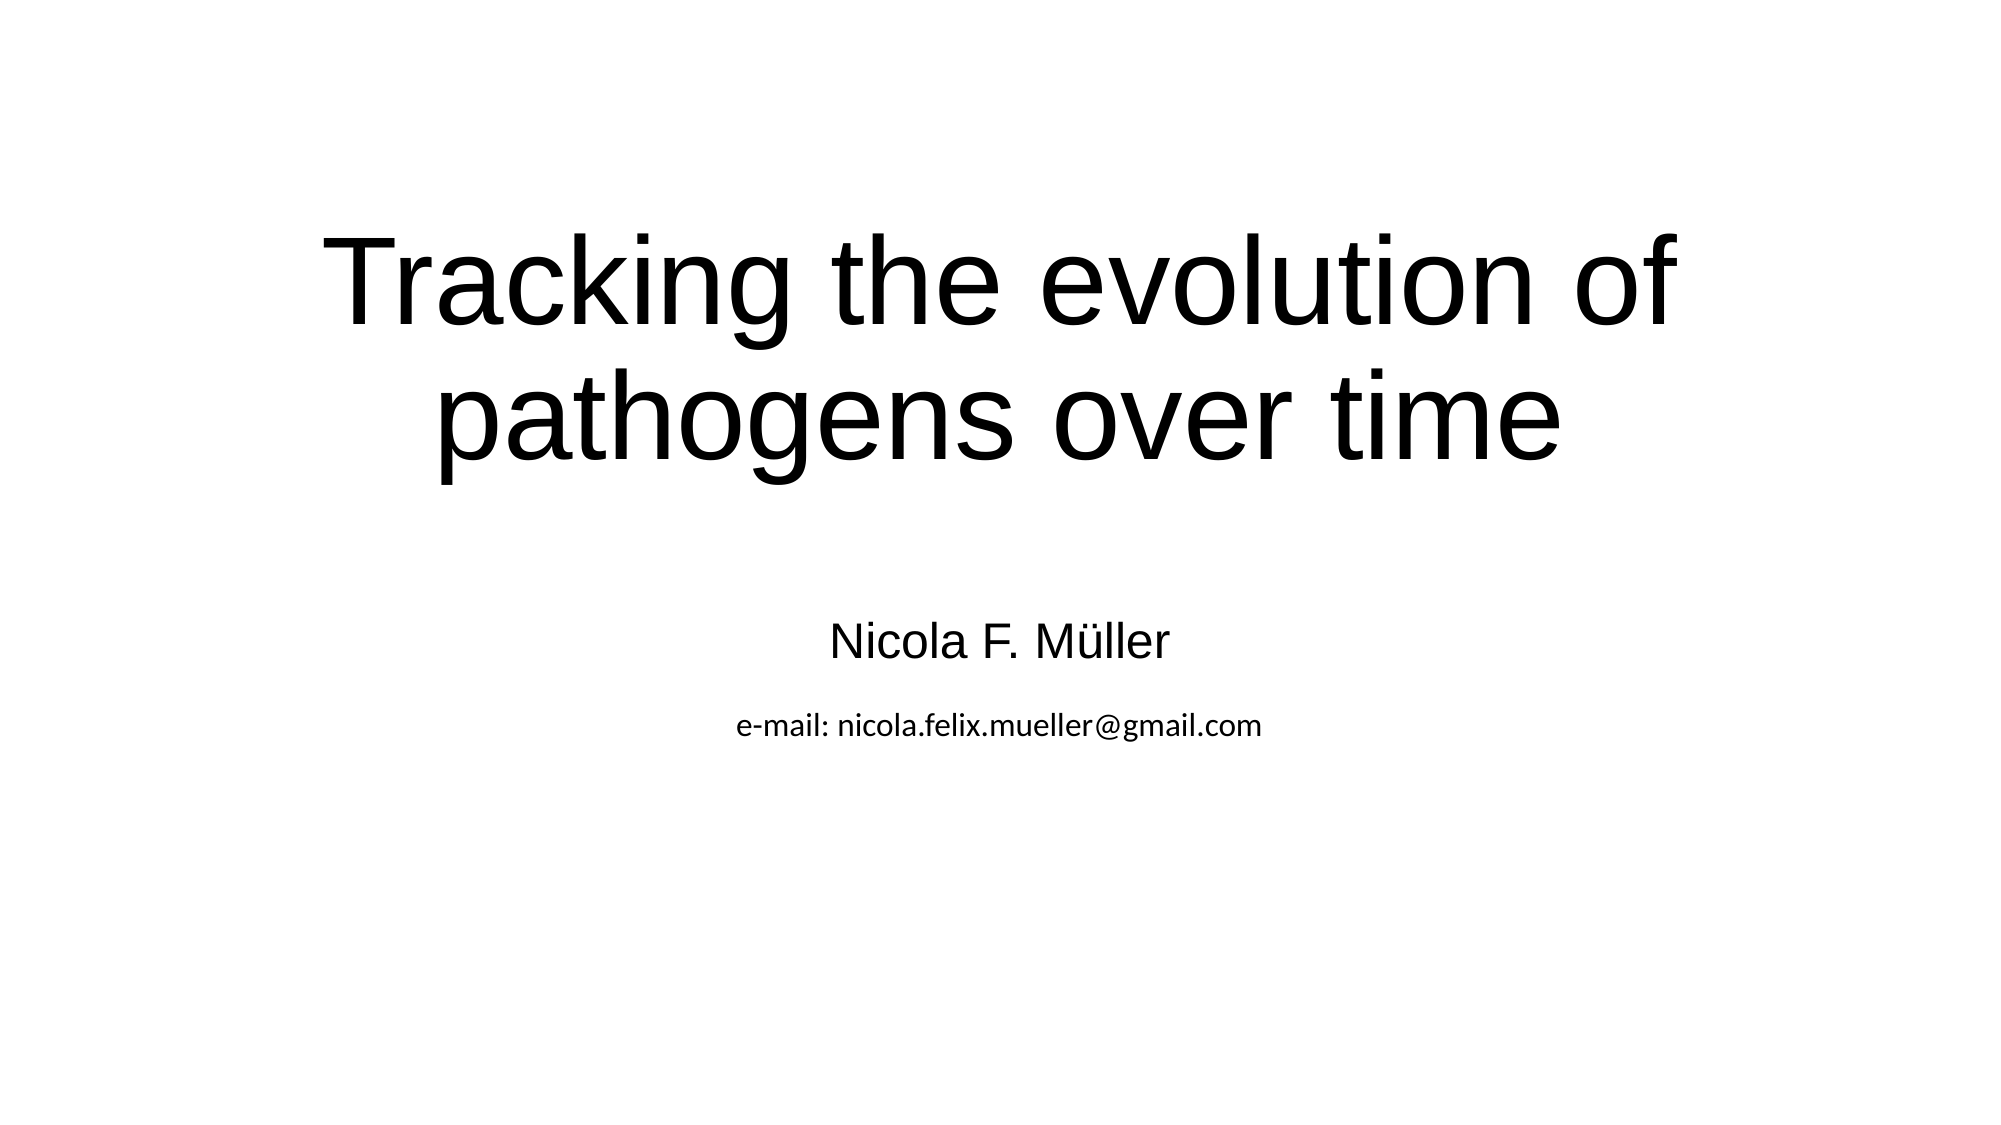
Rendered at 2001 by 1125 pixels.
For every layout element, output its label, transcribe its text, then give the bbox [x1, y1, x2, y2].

text_box Nicola F. Müller [249, 607, 1750, 681]
text_box e-mail: nicola.felix.mueller@gmail.com [249, 700, 1750, 826]
title Tracking the evolution of pathogens over time [249, 102, 1750, 495]
